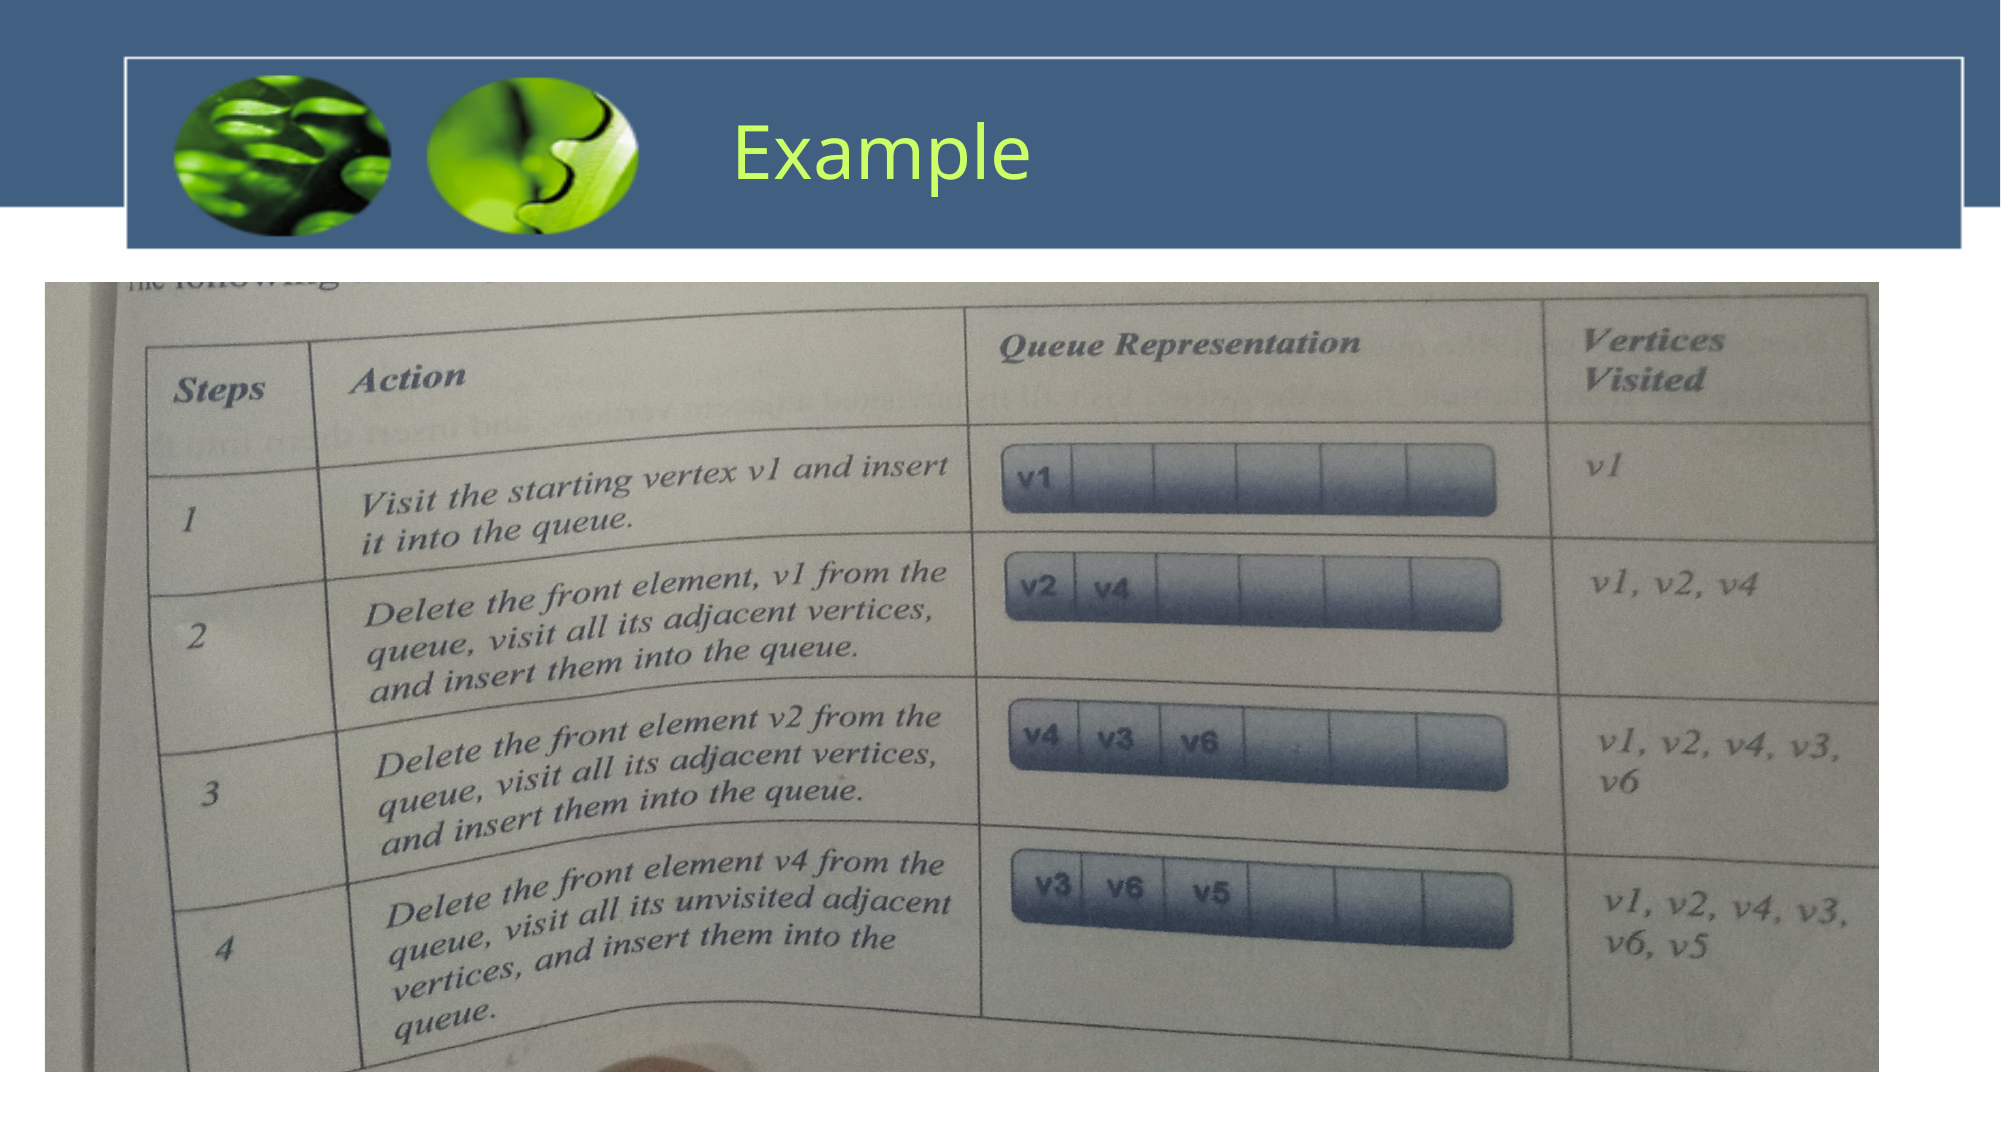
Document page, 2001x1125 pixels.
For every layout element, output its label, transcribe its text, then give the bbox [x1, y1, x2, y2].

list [44, 282, 1882, 1072]
picture [0, 0, 2001, 1125]
title Example [716, 62, 1934, 238]
